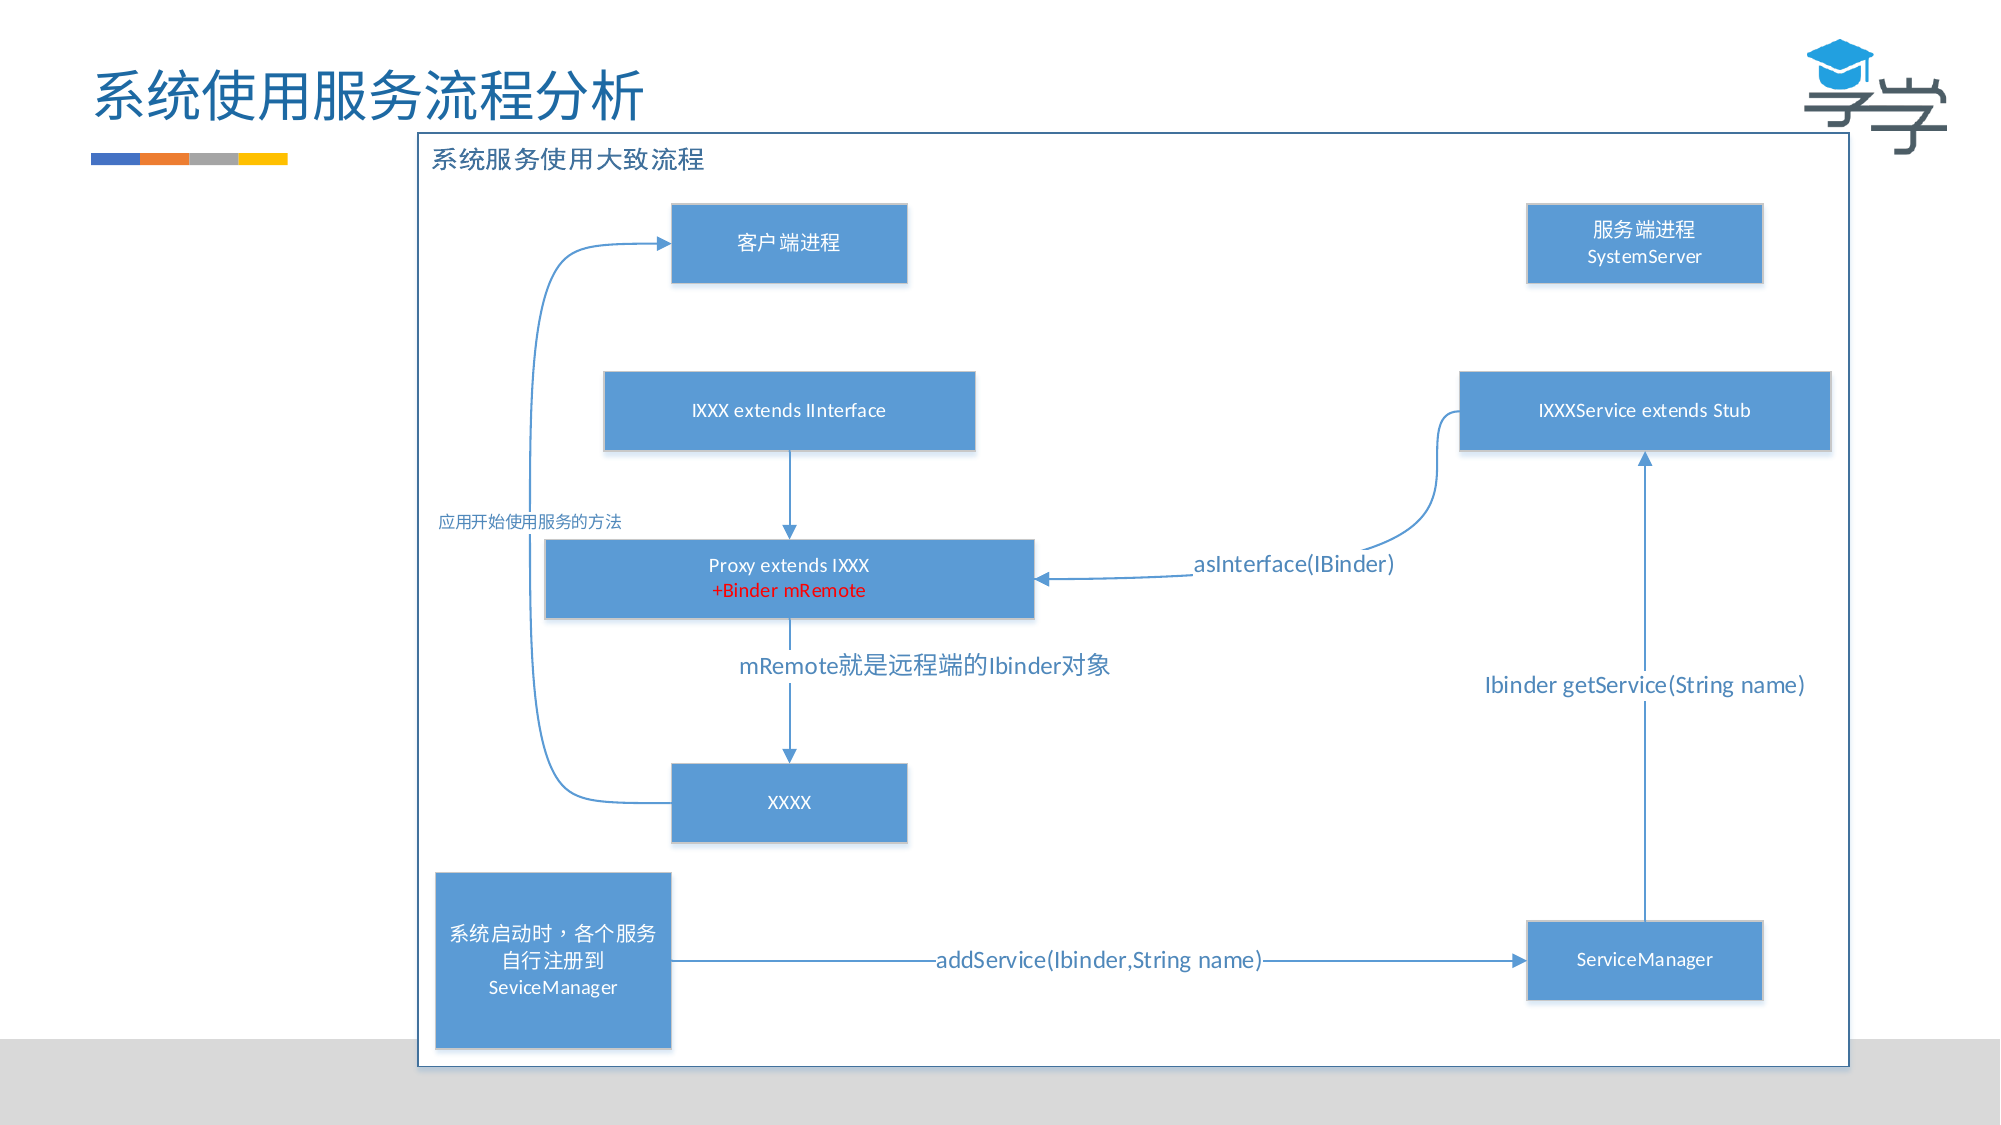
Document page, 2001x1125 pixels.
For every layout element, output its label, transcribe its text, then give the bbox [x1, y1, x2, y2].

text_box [90, 152, 288, 166]
text_box 系统使用服务流程分析 [91, 60, 781, 128]
picture [1799, 20, 1952, 173]
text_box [409, 127, 1857, 1079]
